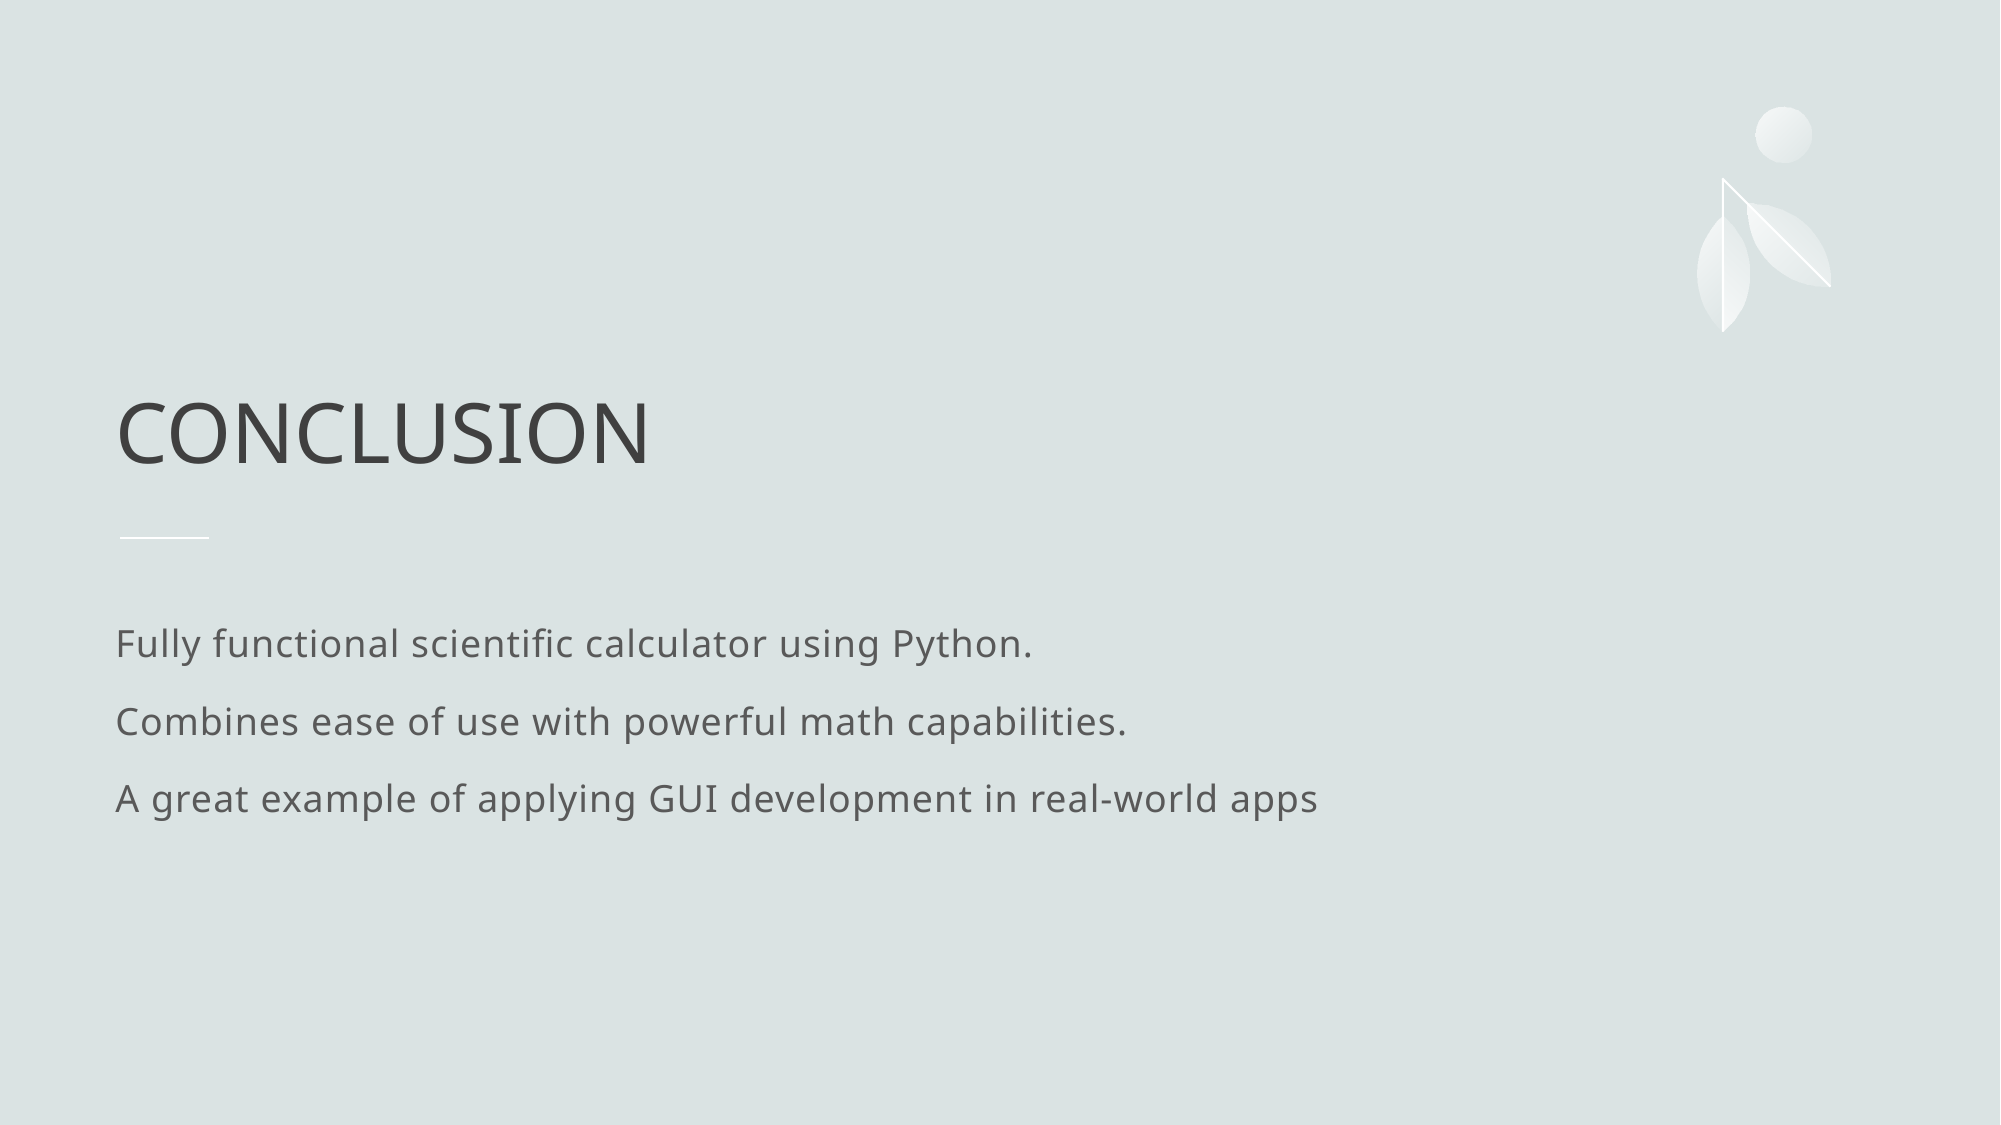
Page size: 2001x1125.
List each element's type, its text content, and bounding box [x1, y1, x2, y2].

title conclusion [100, 303, 1306, 489]
list Fully functional scientific calculator using Python. Combines ease of use with powerful math capabilities. A great example of applying GUI development in real-world apps [100, 589, 1887, 1040]
